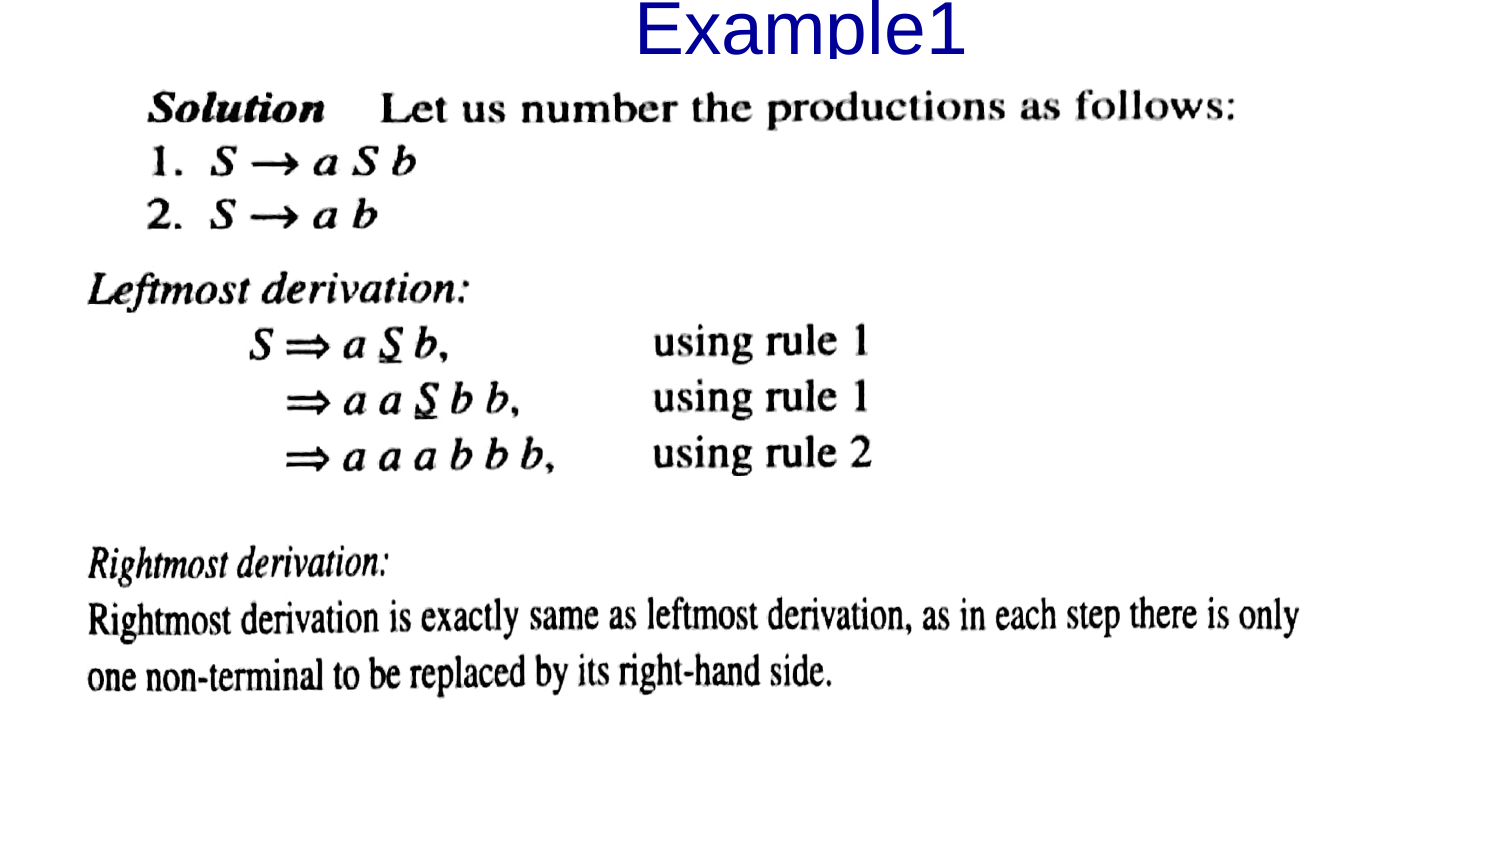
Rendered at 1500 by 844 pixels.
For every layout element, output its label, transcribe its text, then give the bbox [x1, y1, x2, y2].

picture [59, 529, 1343, 739]
picture [54, 59, 1343, 238]
picture [54, 263, 949, 476]
title Example1 [102, 0, 1500, 51]
